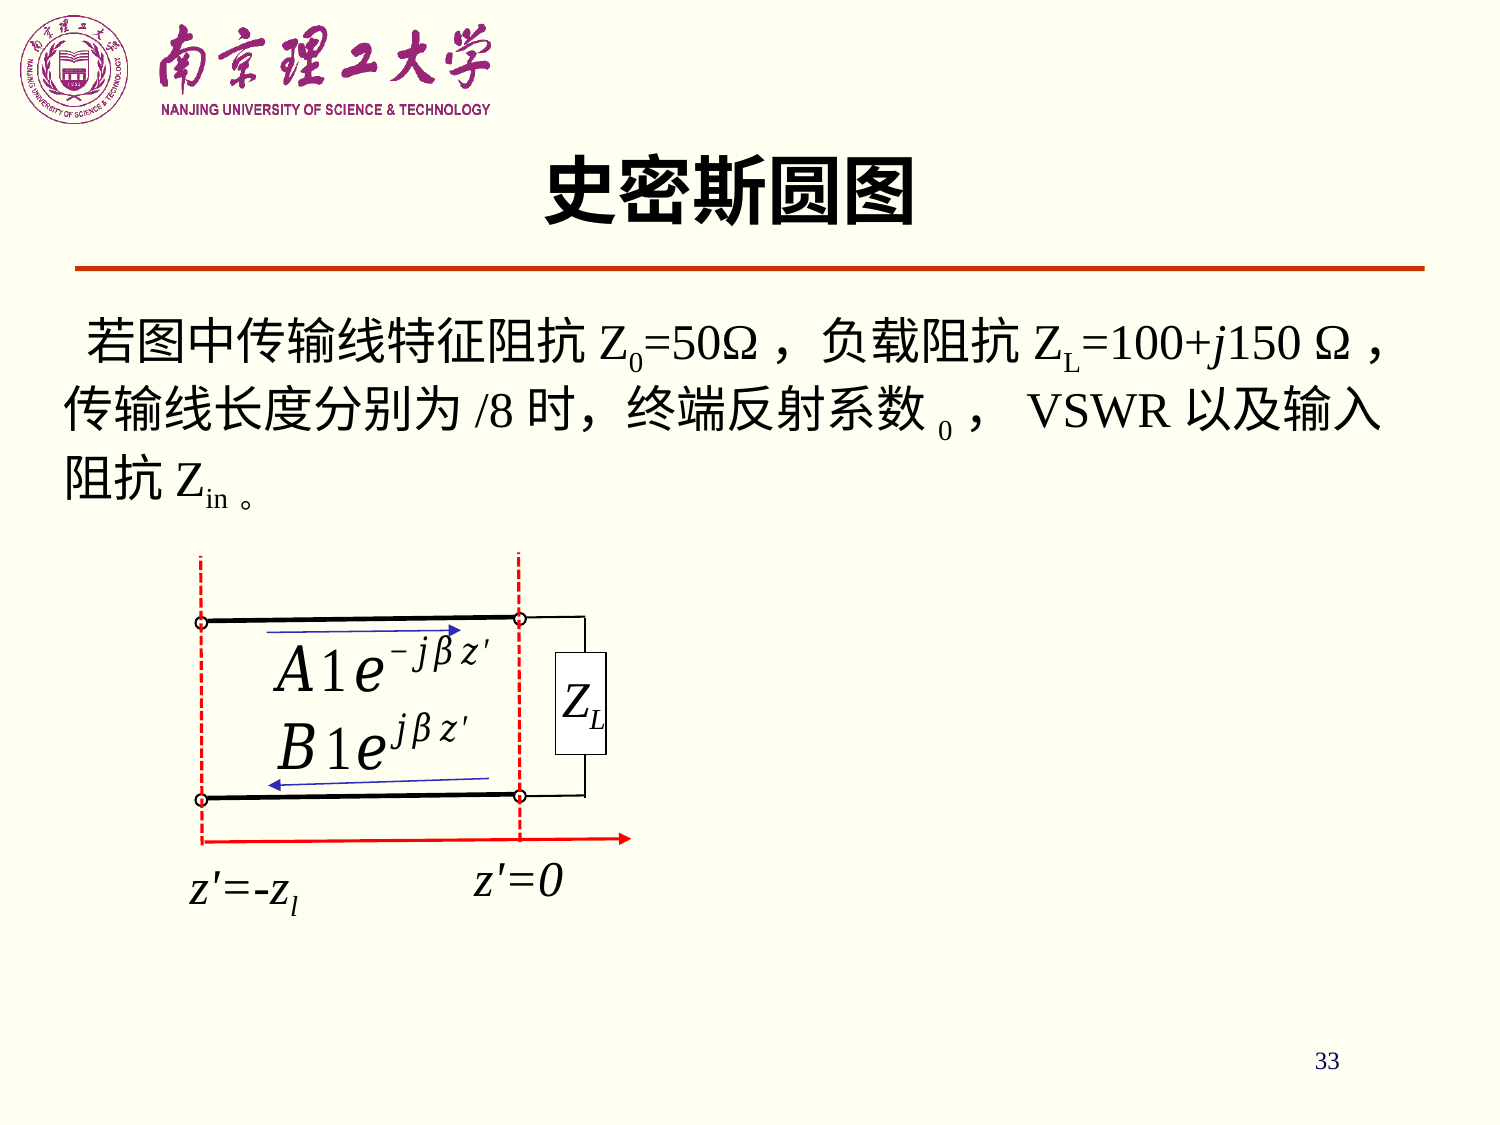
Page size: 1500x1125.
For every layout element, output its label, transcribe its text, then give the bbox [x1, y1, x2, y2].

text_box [520, 613, 748, 807]
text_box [203, 613, 518, 807]
text_box z'=0 [459, 838, 661, 914]
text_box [195, 613, 200, 807]
title 史密斯圆图 [63, 165, 1397, 303]
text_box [204, 838, 632, 843]
text_box z'=-zl [174, 847, 376, 931]
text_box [268, 778, 489, 786]
picture [17, 15, 491, 126]
